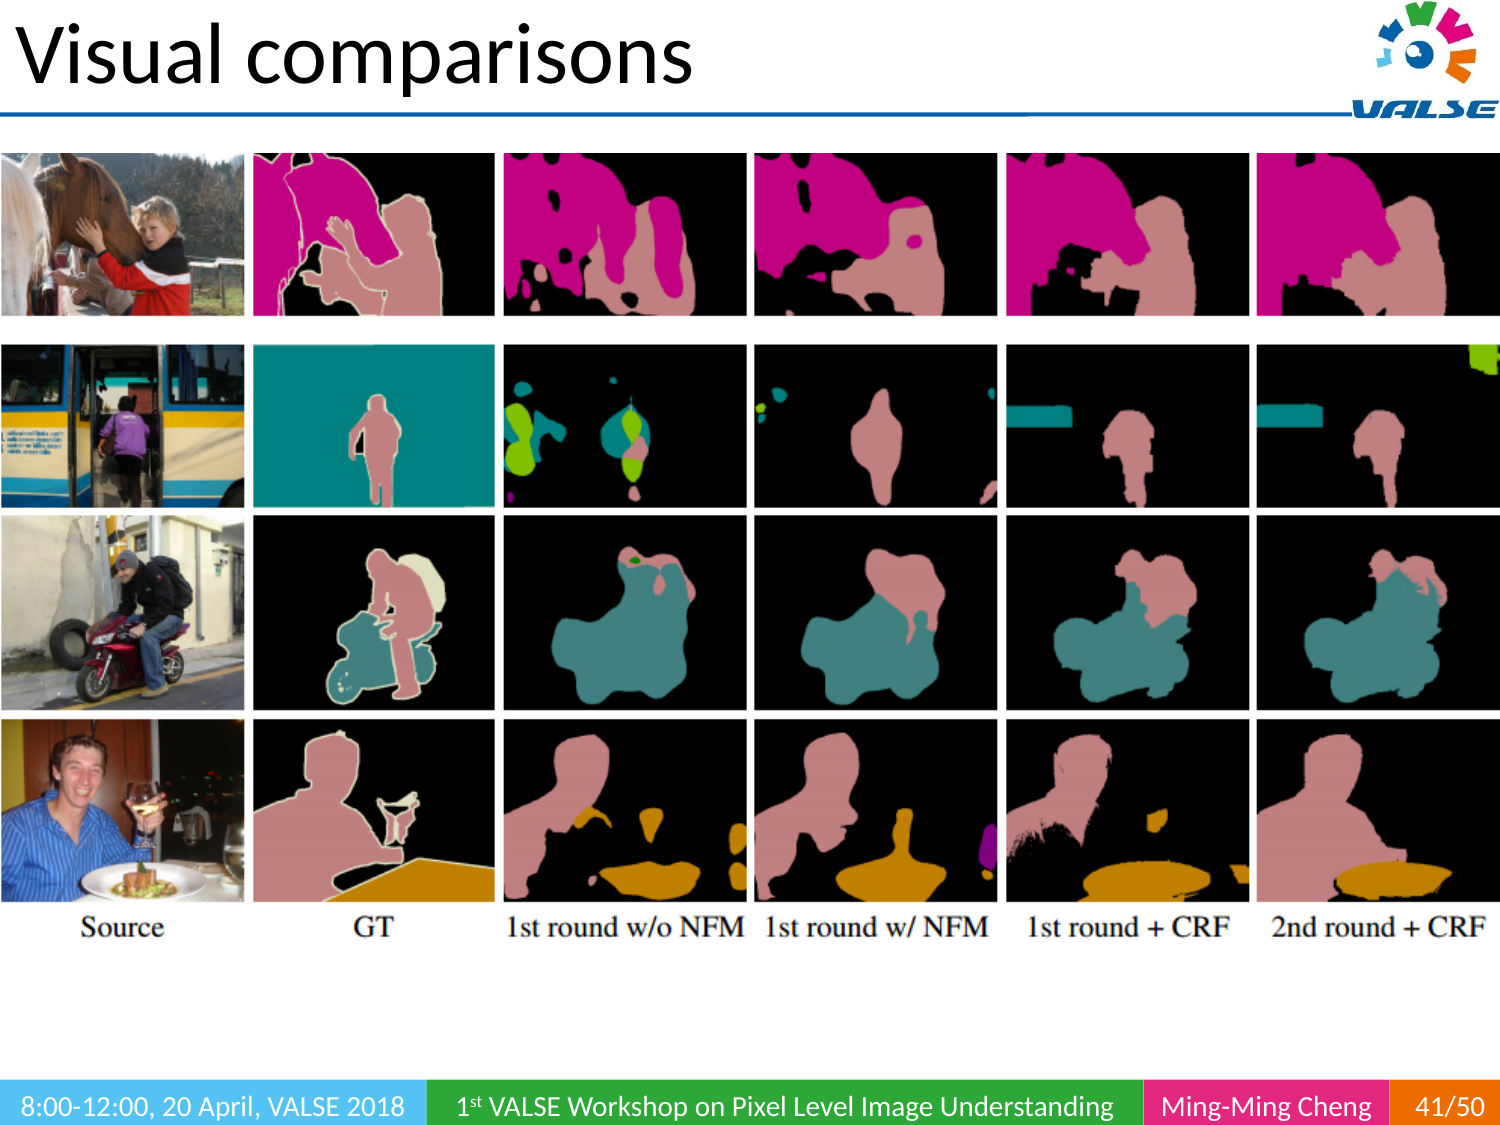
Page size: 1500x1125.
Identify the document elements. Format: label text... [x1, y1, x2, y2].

title Visual comparisons [0, 0, 1500, 110]
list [0, 153, 1500, 943]
picture [1348, 110, 1500, 119]
